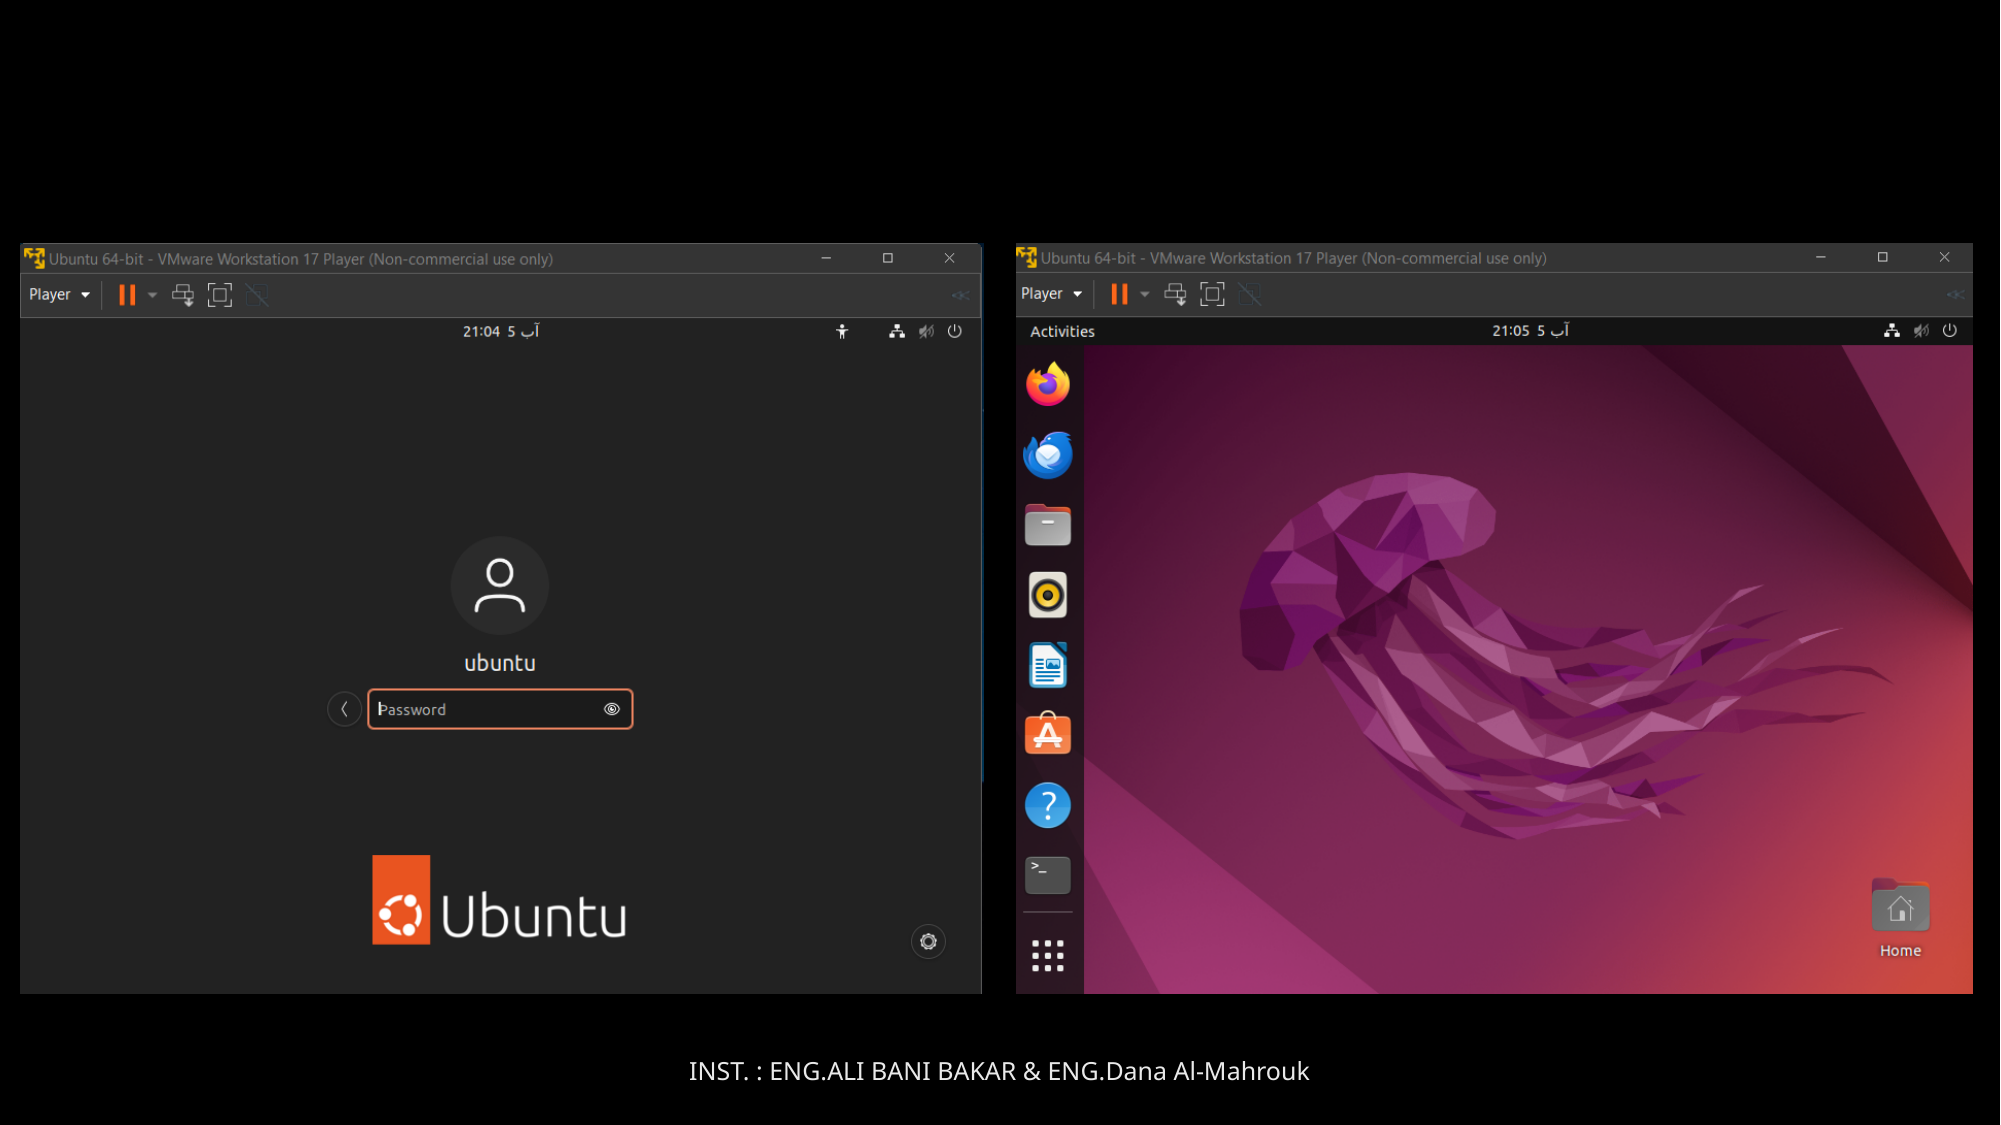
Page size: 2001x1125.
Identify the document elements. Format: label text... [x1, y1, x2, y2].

picture [19, 243, 985, 995]
footer INST. : ENG.ALI BANI BAKAR & ENG.Dana Al-Mahrouk [662, 1042, 1338, 1103]
picture [1015, 243, 1973, 995]
